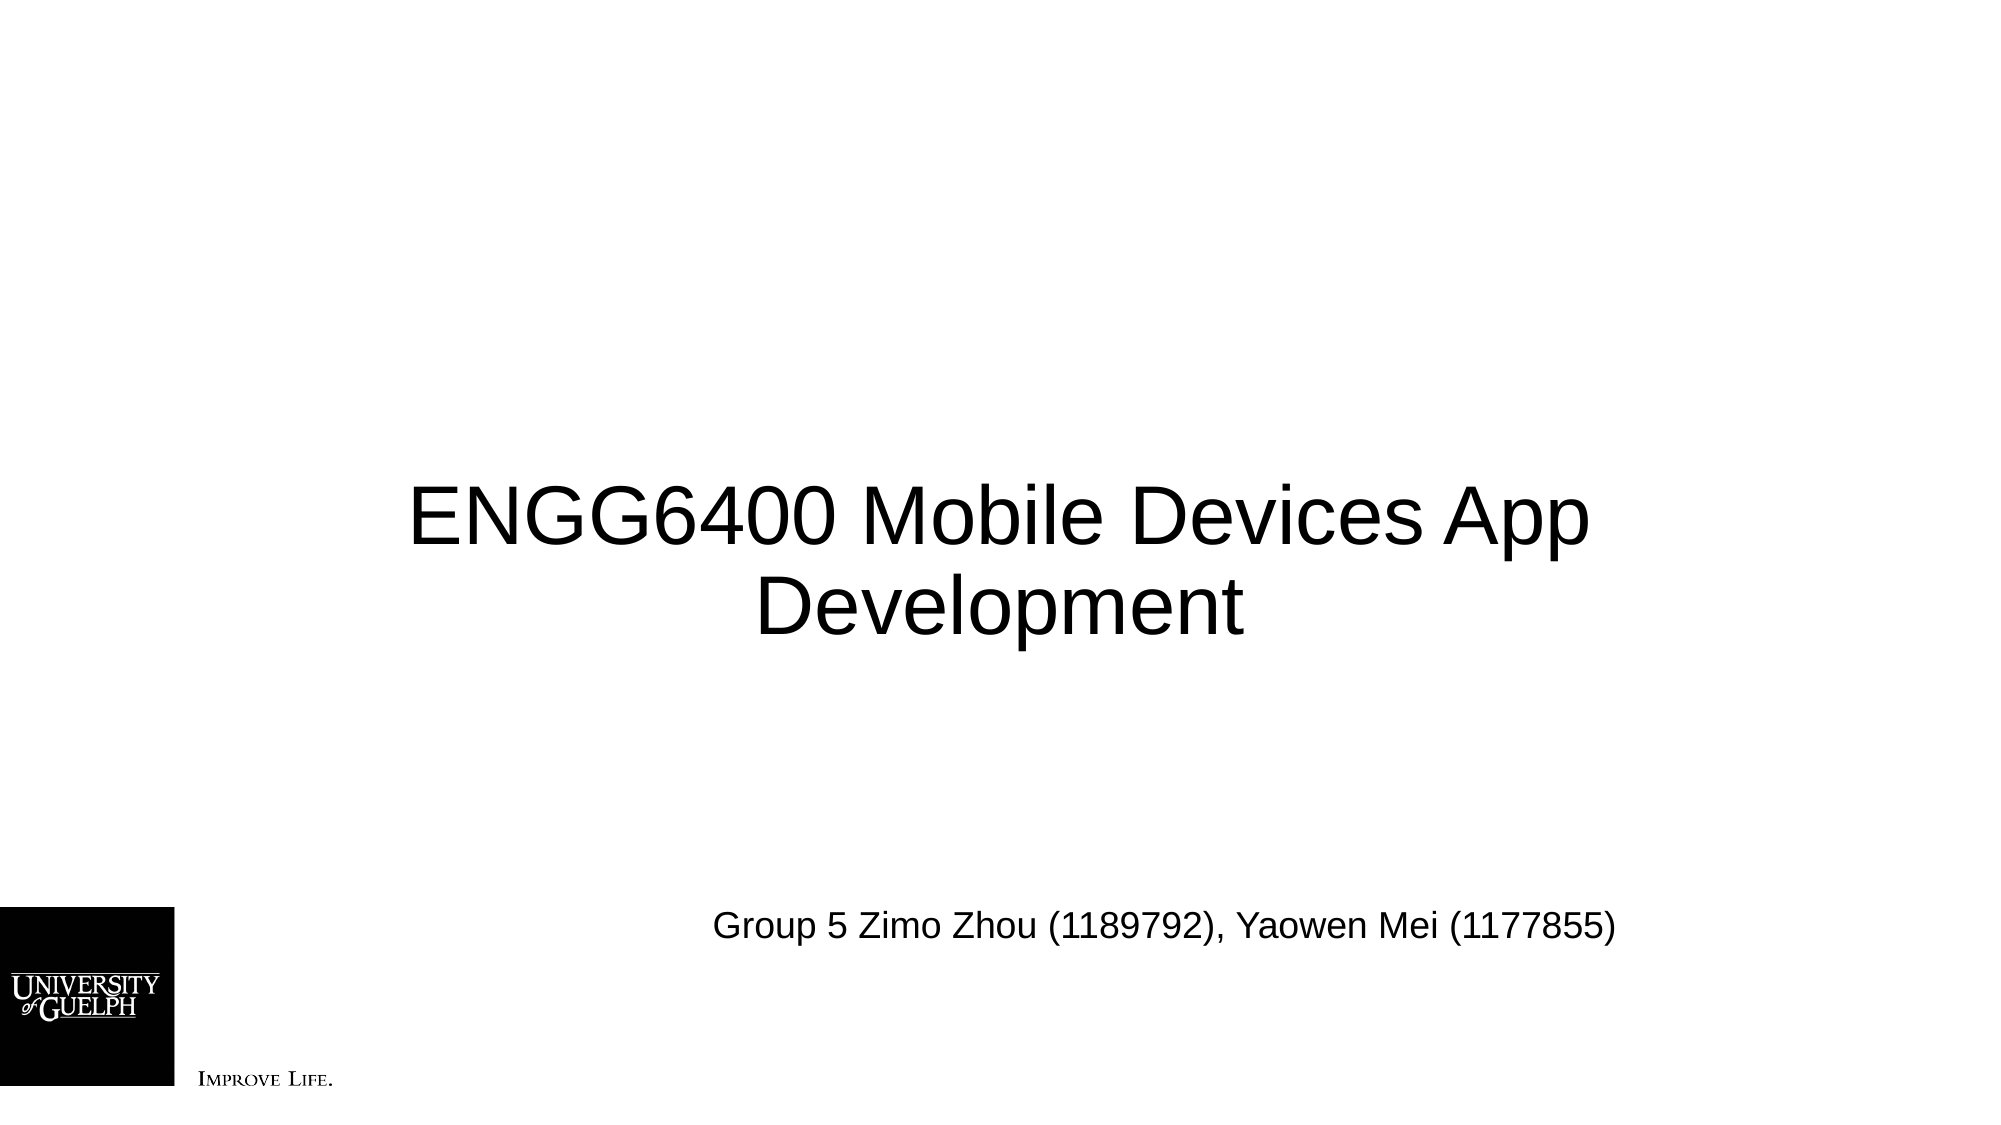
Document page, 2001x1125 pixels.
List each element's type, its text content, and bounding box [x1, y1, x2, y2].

title ENGG6400 Mobile Devices App Development [137, 453, 1863, 672]
text_box Group 5 Zimo Zhou (1189792), Yaowen Mei (1177855) [697, 893, 1632, 954]
picture [0, 907, 332, 1087]
